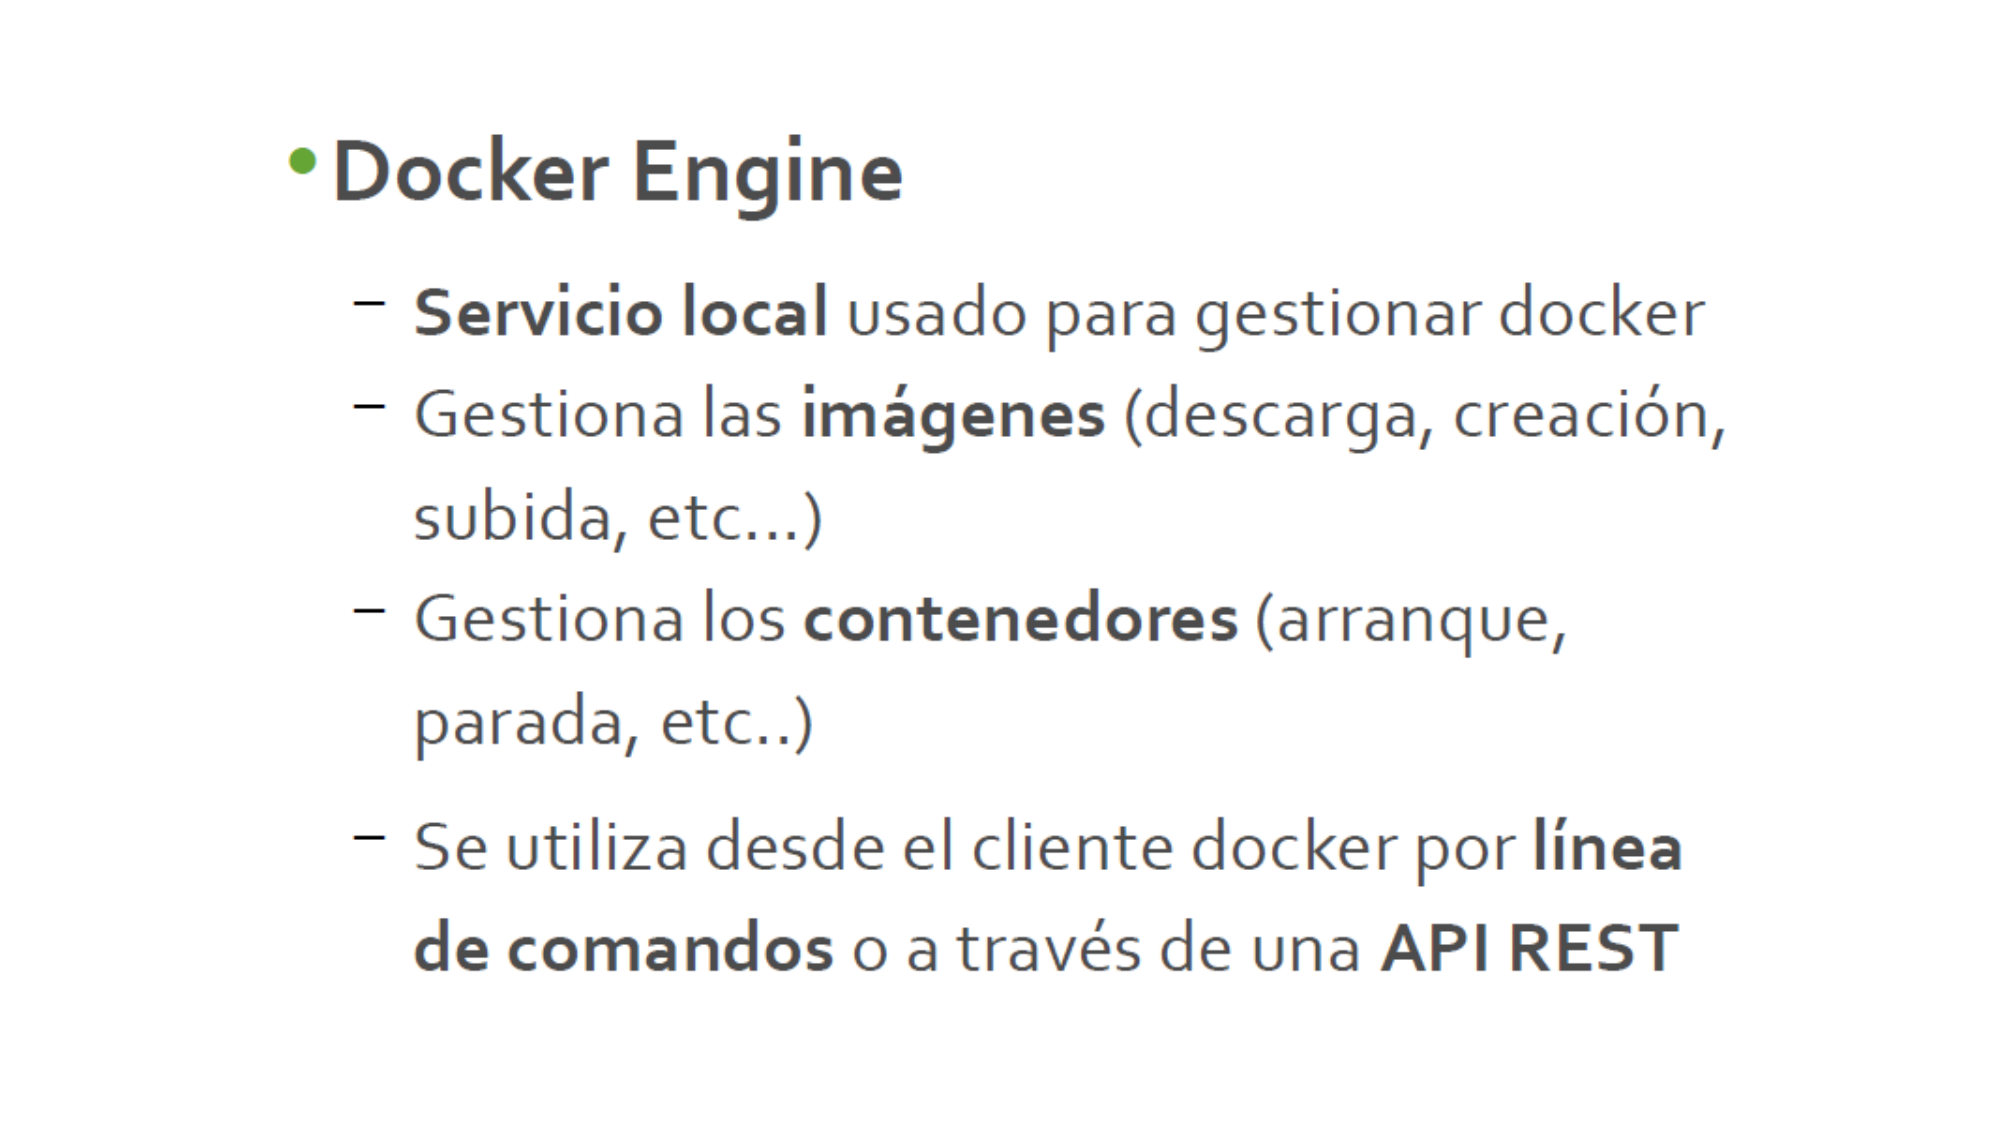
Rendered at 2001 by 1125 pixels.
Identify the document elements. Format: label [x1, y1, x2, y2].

list [261, 105, 1739, 1020]
